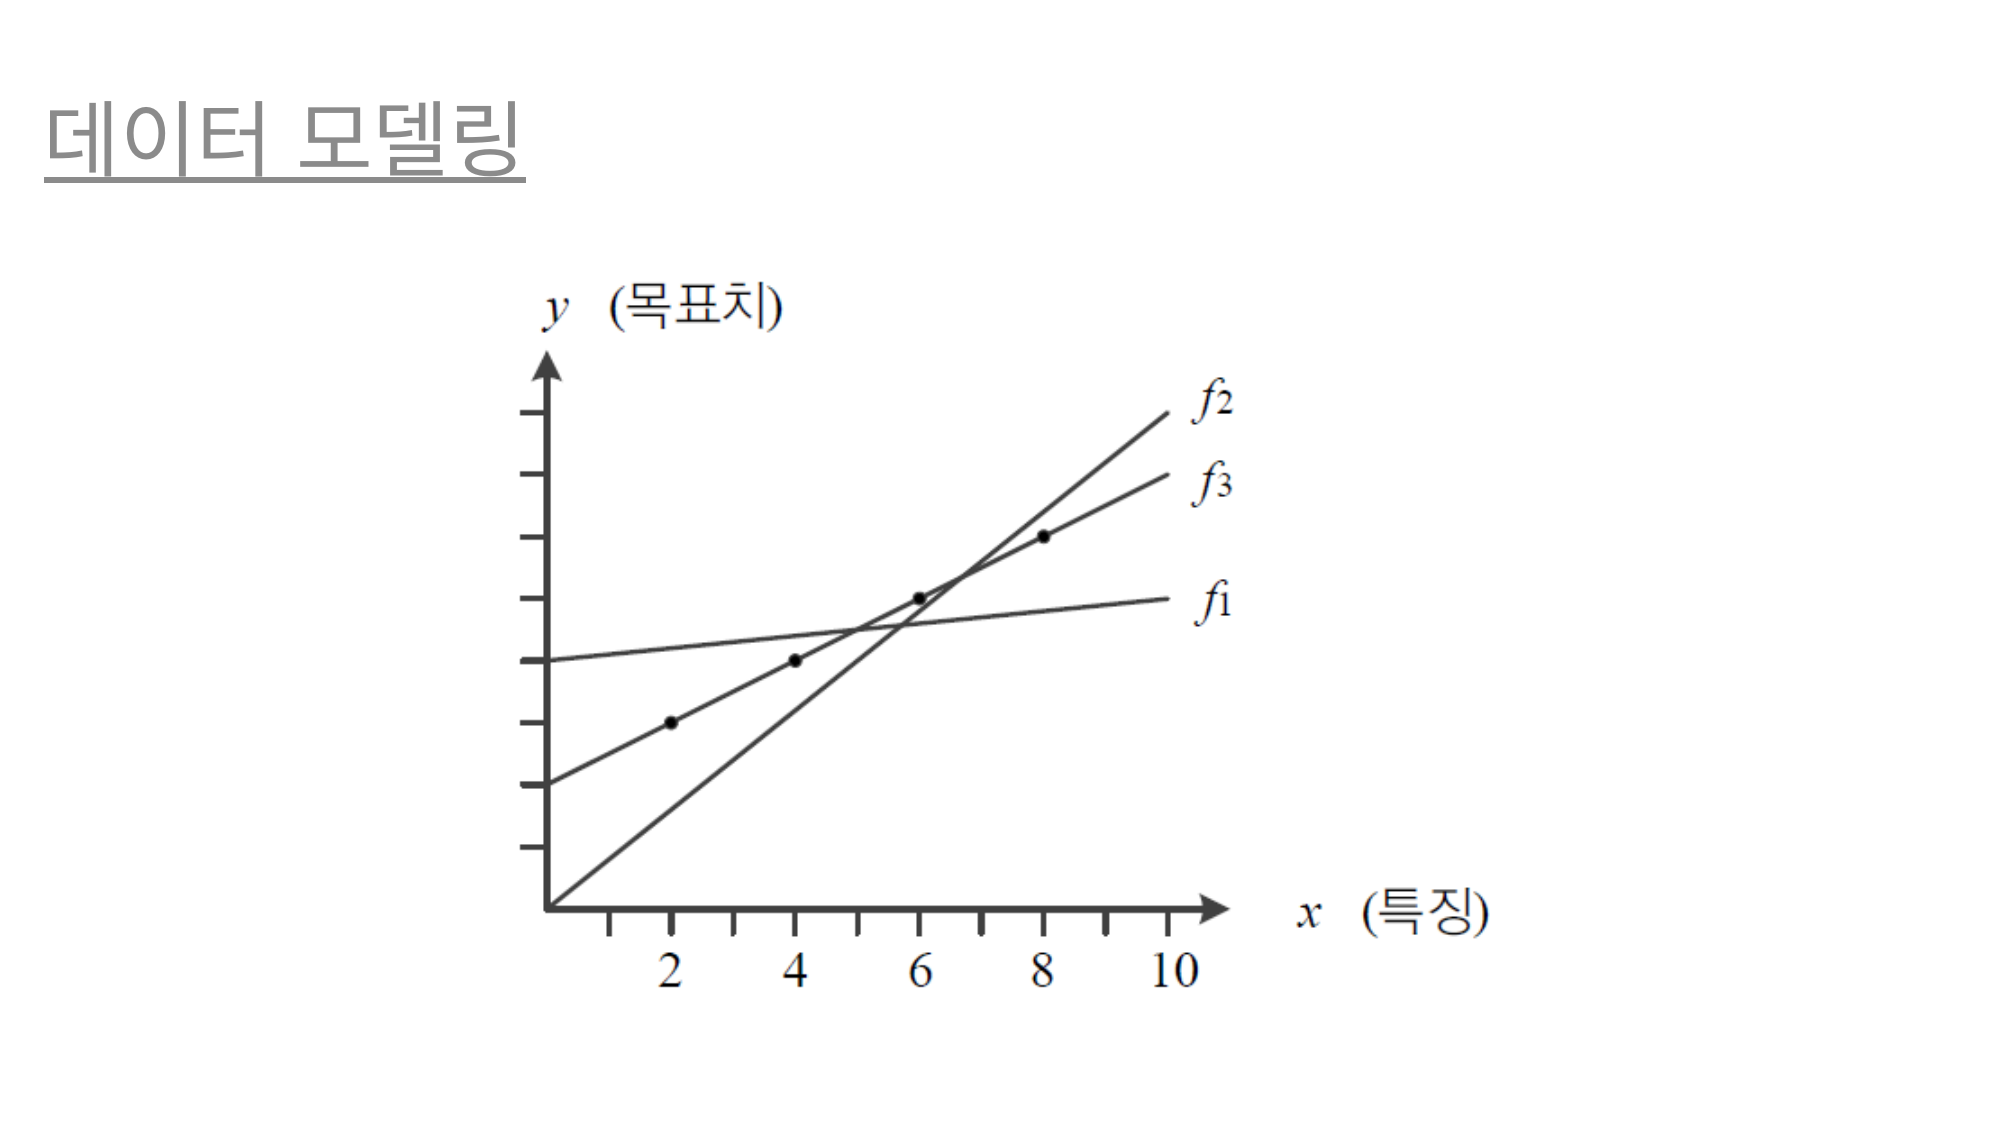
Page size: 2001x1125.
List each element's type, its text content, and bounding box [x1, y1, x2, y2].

text_box 데이터 모델링 [28, 70, 1347, 204]
picture [515, 277, 1499, 1007]
